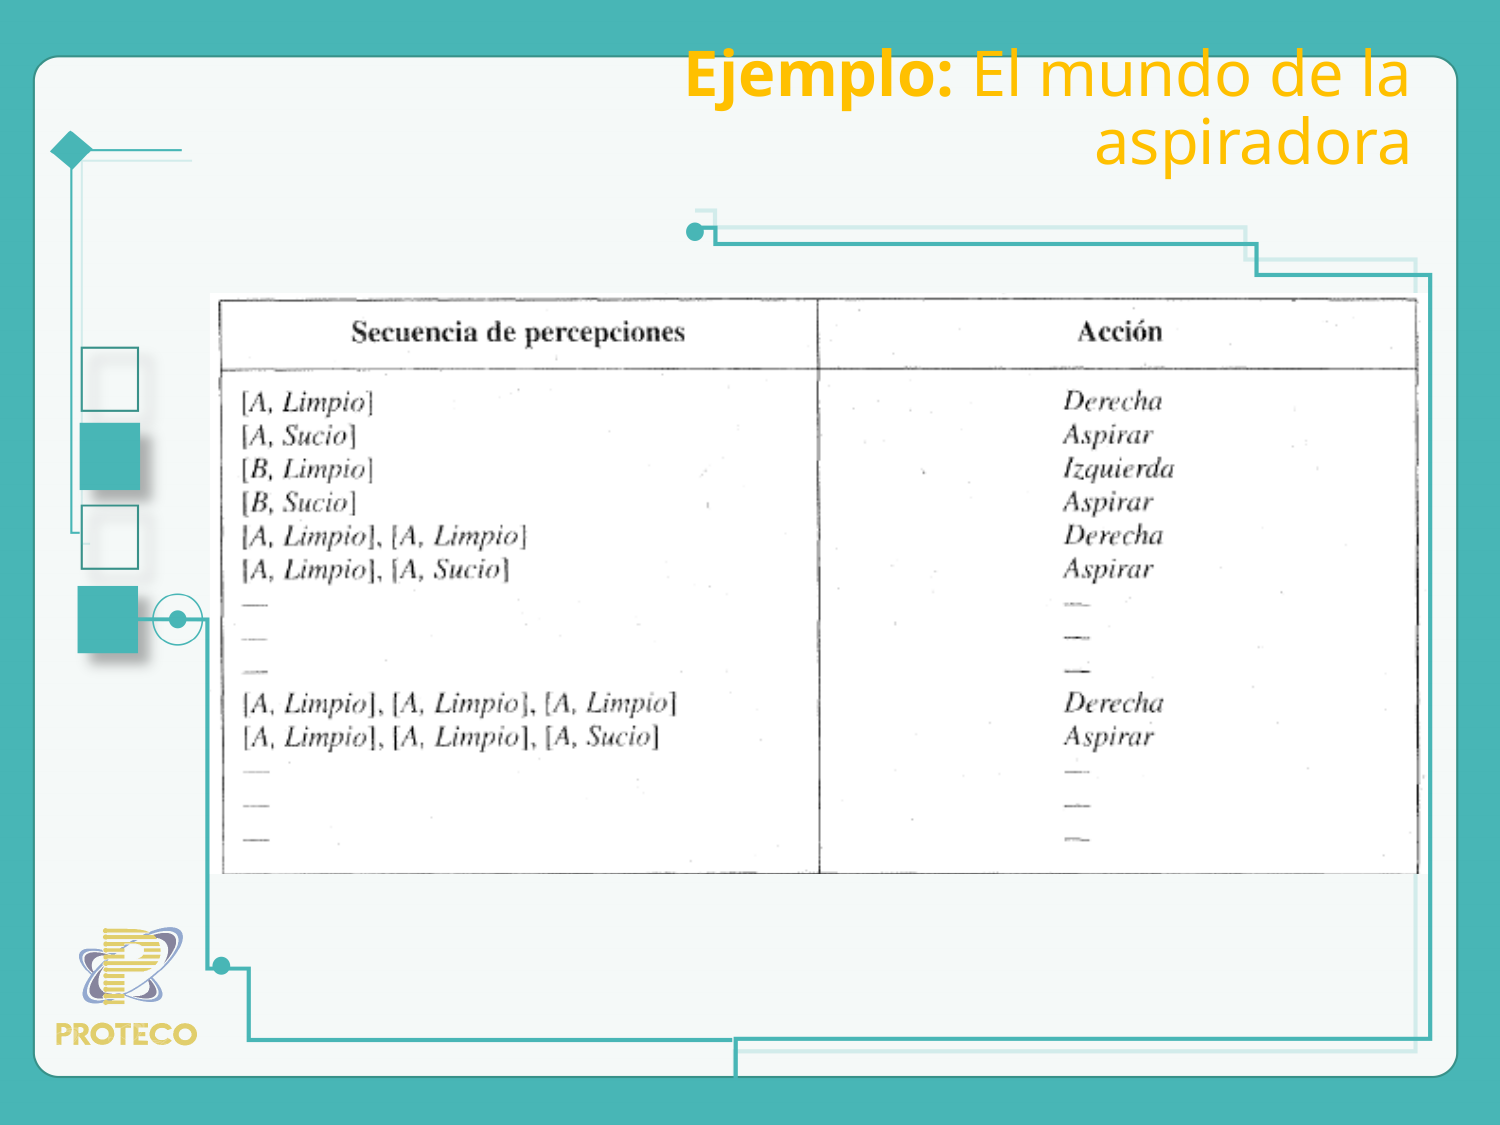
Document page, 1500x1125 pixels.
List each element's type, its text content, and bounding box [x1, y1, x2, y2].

title Ejemplo: El mundo de la aspiradora [403, 34, 1428, 187]
picture [0, 0, 1500, 1125]
